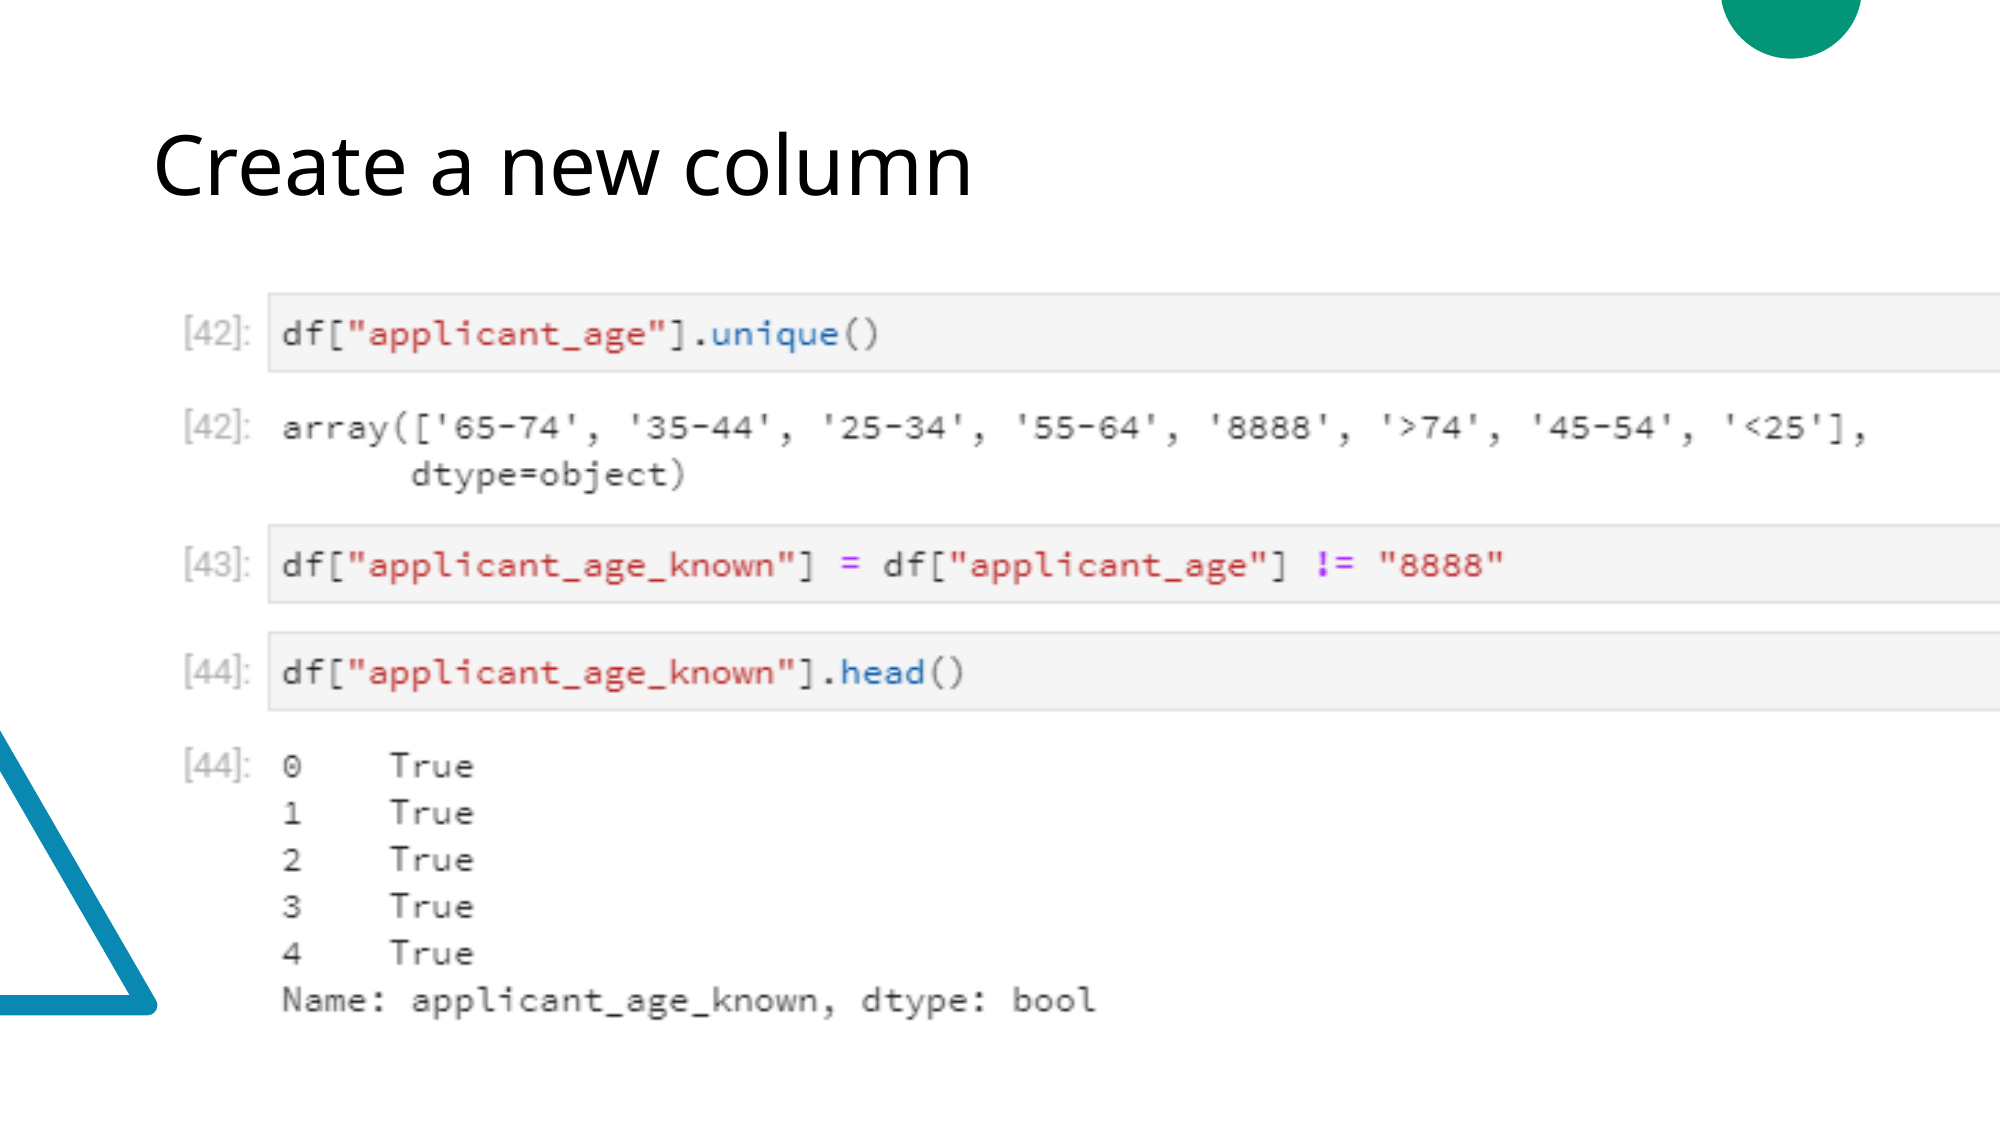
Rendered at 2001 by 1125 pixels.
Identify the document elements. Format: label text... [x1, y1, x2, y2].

picture [164, 277, 2000, 1037]
title Create a new column [137, 59, 1863, 278]
